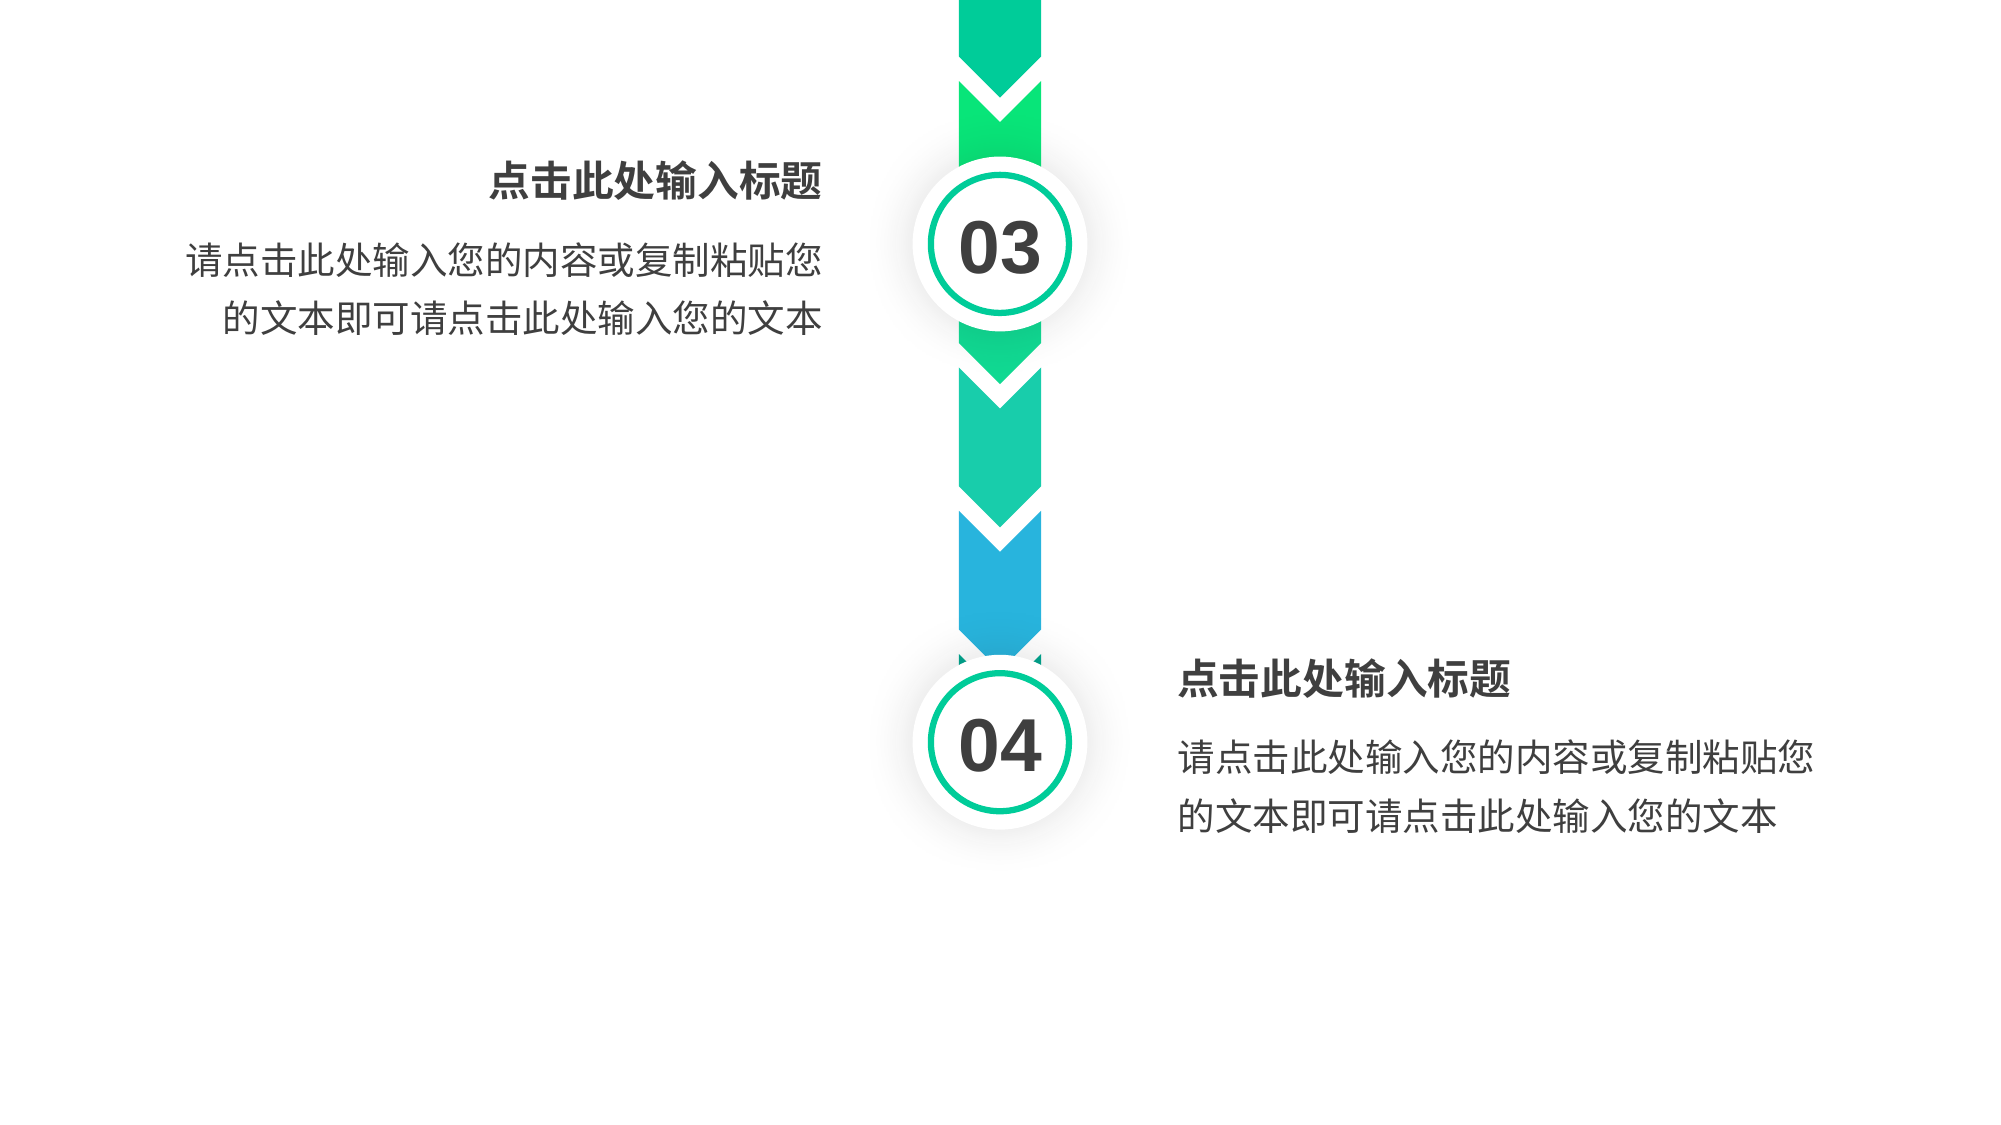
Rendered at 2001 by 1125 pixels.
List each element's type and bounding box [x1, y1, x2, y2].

text_box [912, 156, 1088, 332]
text_box [912, 654, 1088, 830]
text_box [168, 147, 838, 345]
text_box [958, 0, 1042, 156]
text_box [958, 332, 1042, 654]
text_box [1162, 645, 1832, 842]
